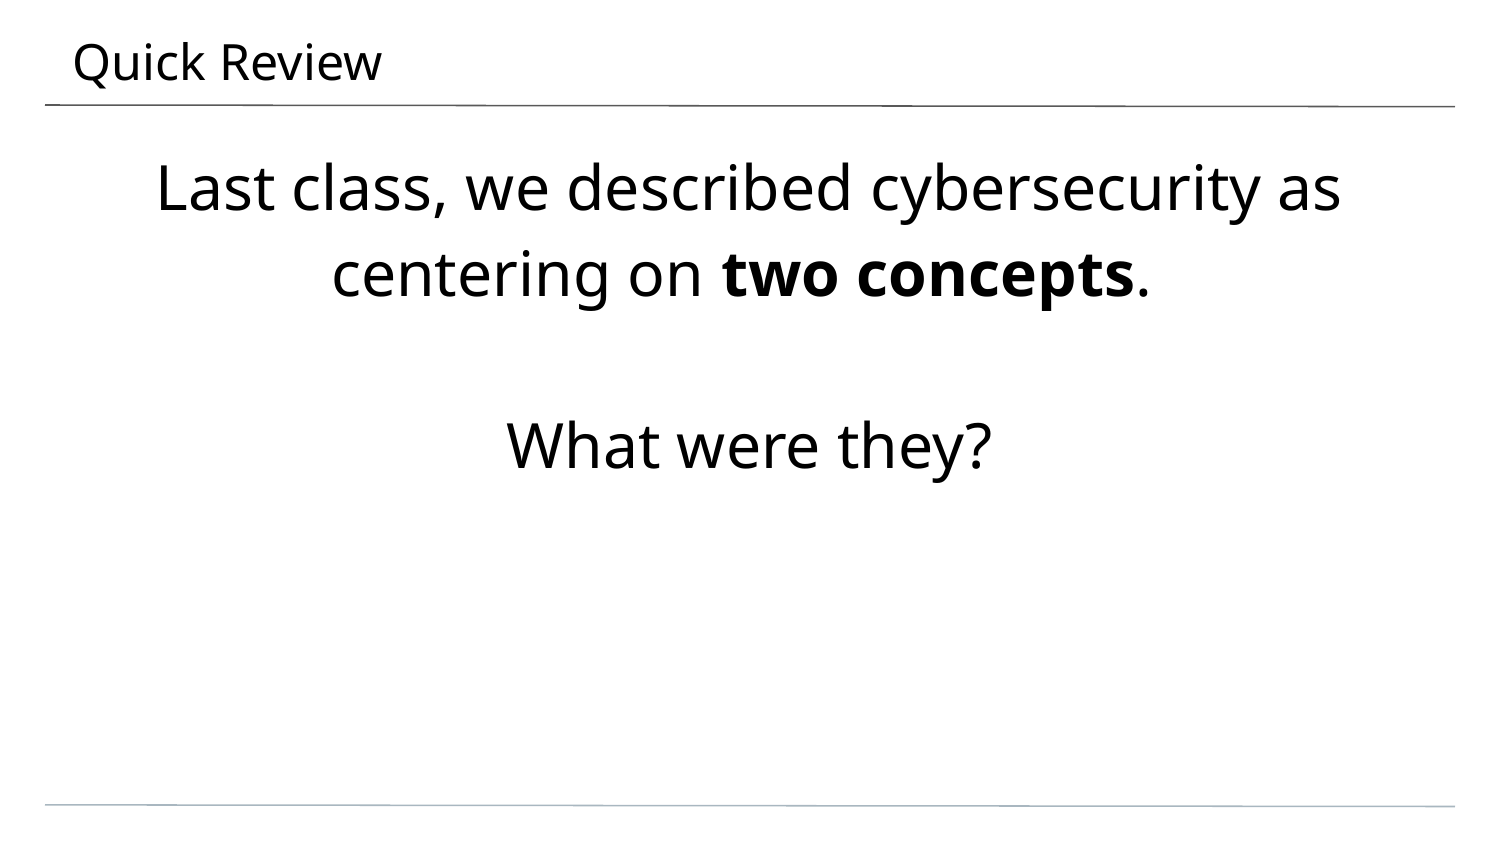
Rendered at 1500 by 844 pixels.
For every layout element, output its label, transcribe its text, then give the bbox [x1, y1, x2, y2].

list Last class, we described cybersecurity as centering on two concepts. What were they? [0, 136, 1500, 805]
title Quick Review [0, 0, 1500, 88]
